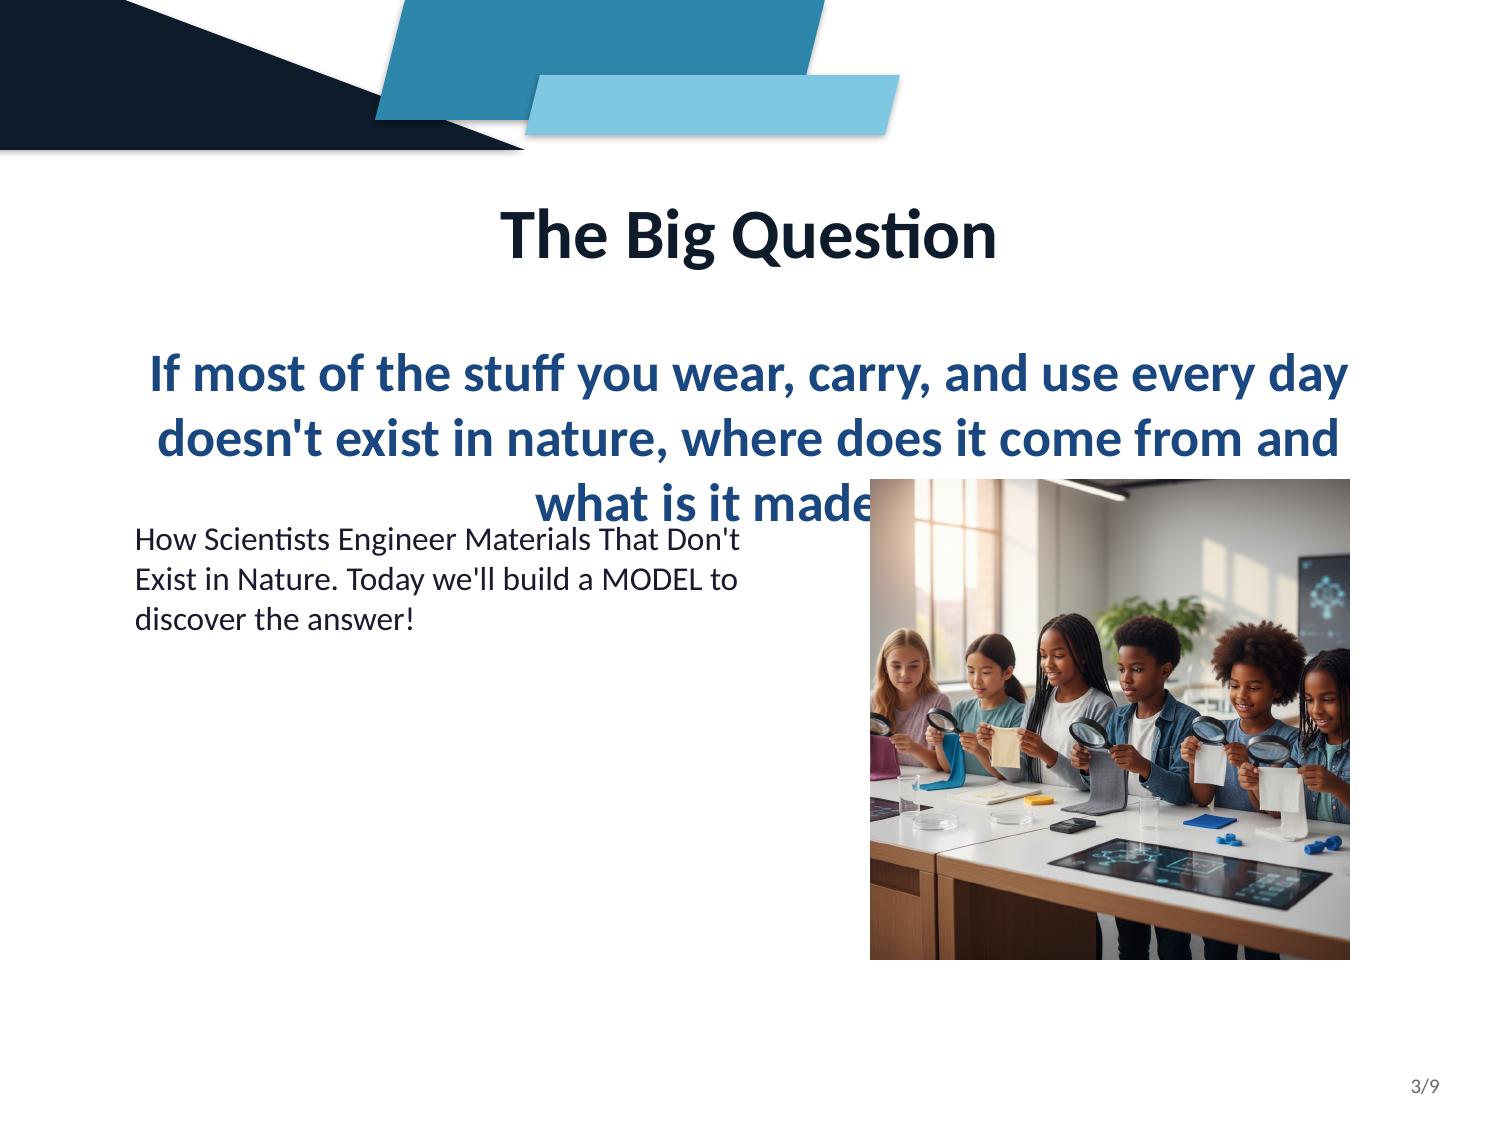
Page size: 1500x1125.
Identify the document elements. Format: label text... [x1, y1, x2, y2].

text_box [0, 0, 526, 151]
text_box If most of the stuff you wear, carry, and use every day doesn't exist in nature, where does it come from and what is it made of? [119, 329, 1380, 540]
text_box [374, 0, 826, 121]
text_box [524, 74, 901, 136]
text_box How Scientists Engineer Materials That Don't Exist in Nature. Today we'll build a MODEL to discover the answer! [119, 509, 795, 645]
picture [869, 479, 1351, 961]
text_box 3/9 [1395, 1065, 1455, 1105]
text_box The Big Question [485, 179, 1014, 280]
